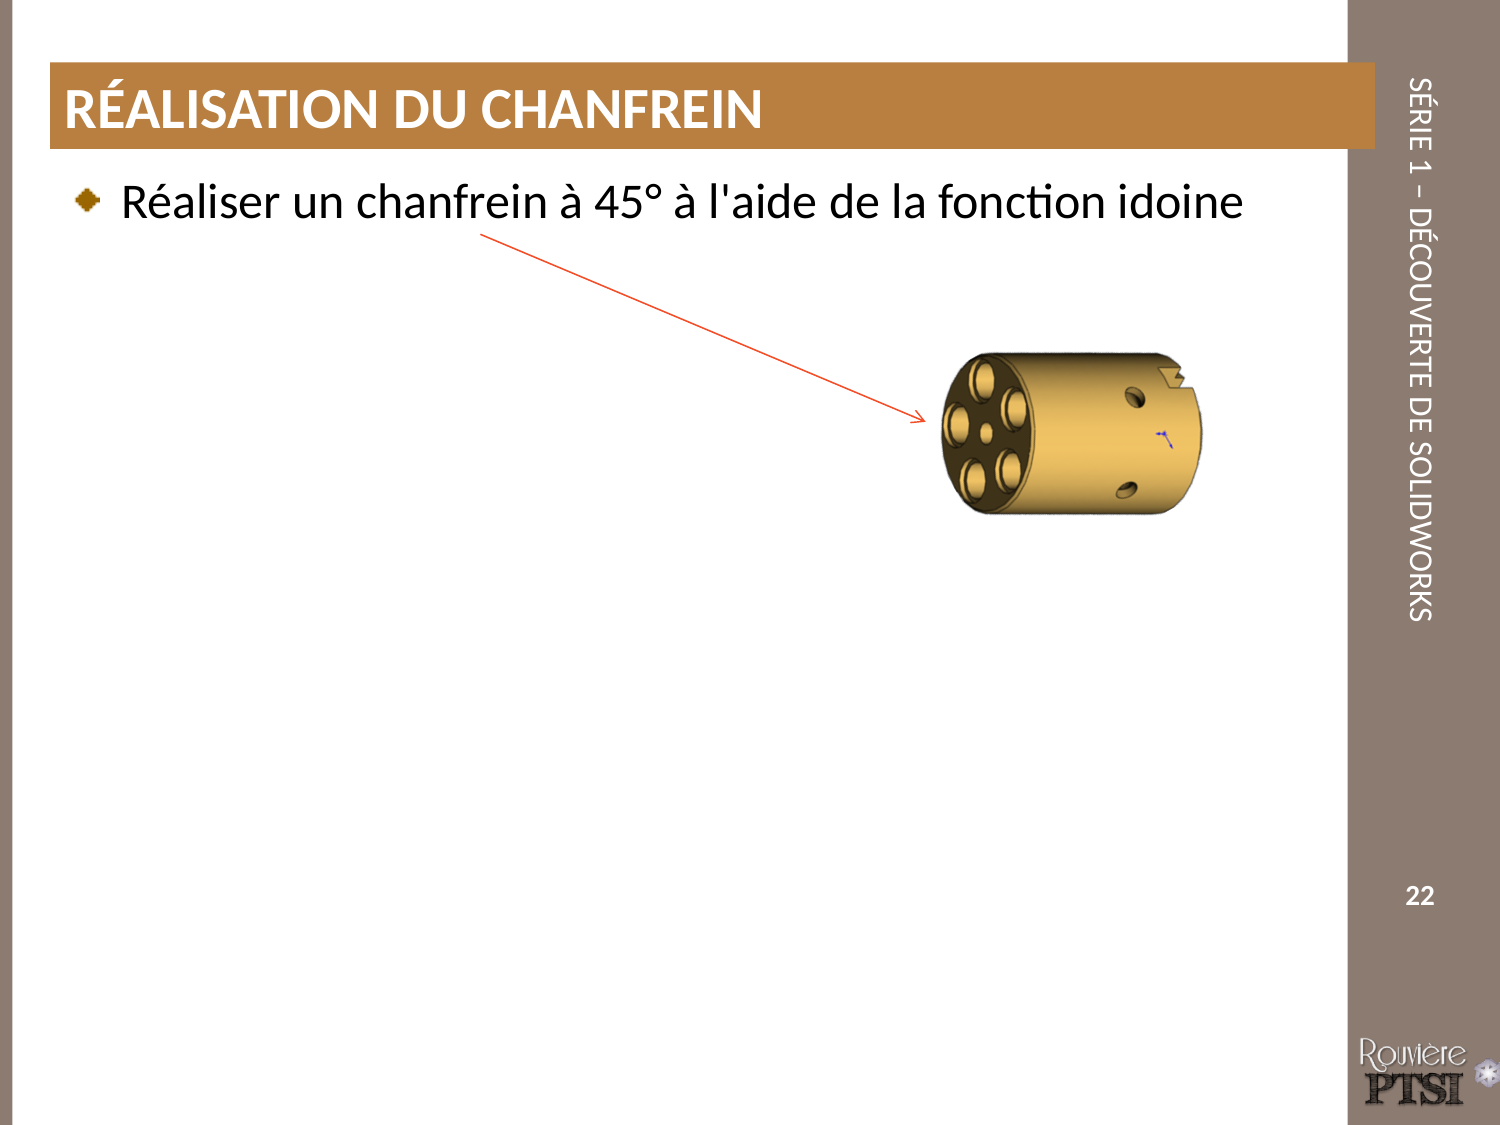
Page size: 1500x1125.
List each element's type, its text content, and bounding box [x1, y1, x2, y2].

picture [917, 271, 1239, 597]
slide_number 22 [1340, 869, 1500, 917]
picture [64, 180, 100, 216]
list Réaliser un chanfrein à 45° à l'aide de la fonction idoine [50, 160, 1336, 1025]
picture [1359, 1037, 1500, 1109]
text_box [480, 234, 927, 423]
list Réalisation du chanfrein [50, 62, 1375, 149]
